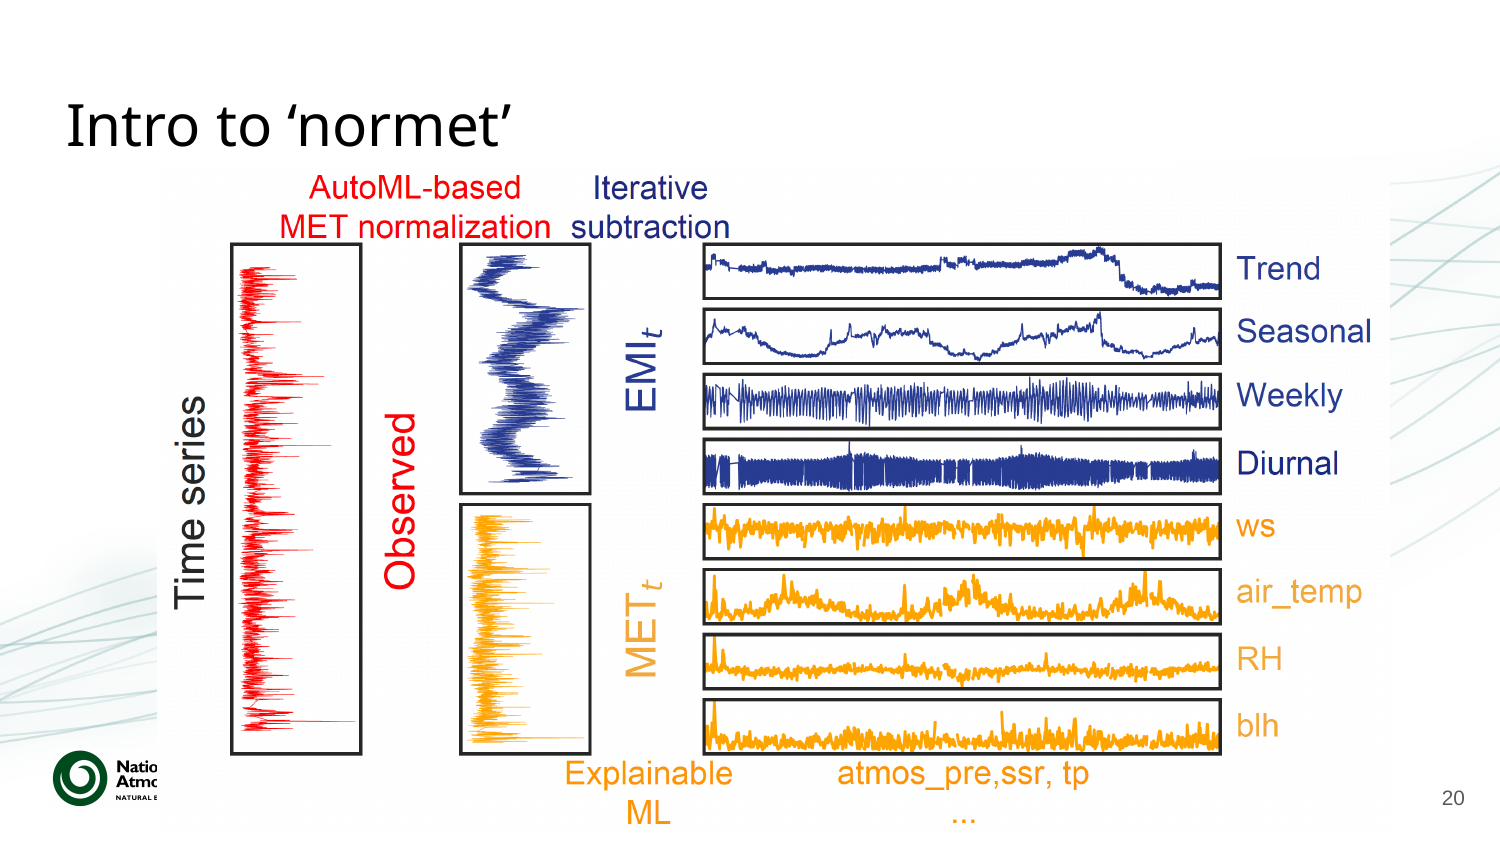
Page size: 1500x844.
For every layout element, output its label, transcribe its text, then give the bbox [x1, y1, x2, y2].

slide_number 19 [1395, 764, 1480, 830]
title Intro to ‘normet’ [51, 72, 1449, 167]
picture [51, 166, 1391, 835]
